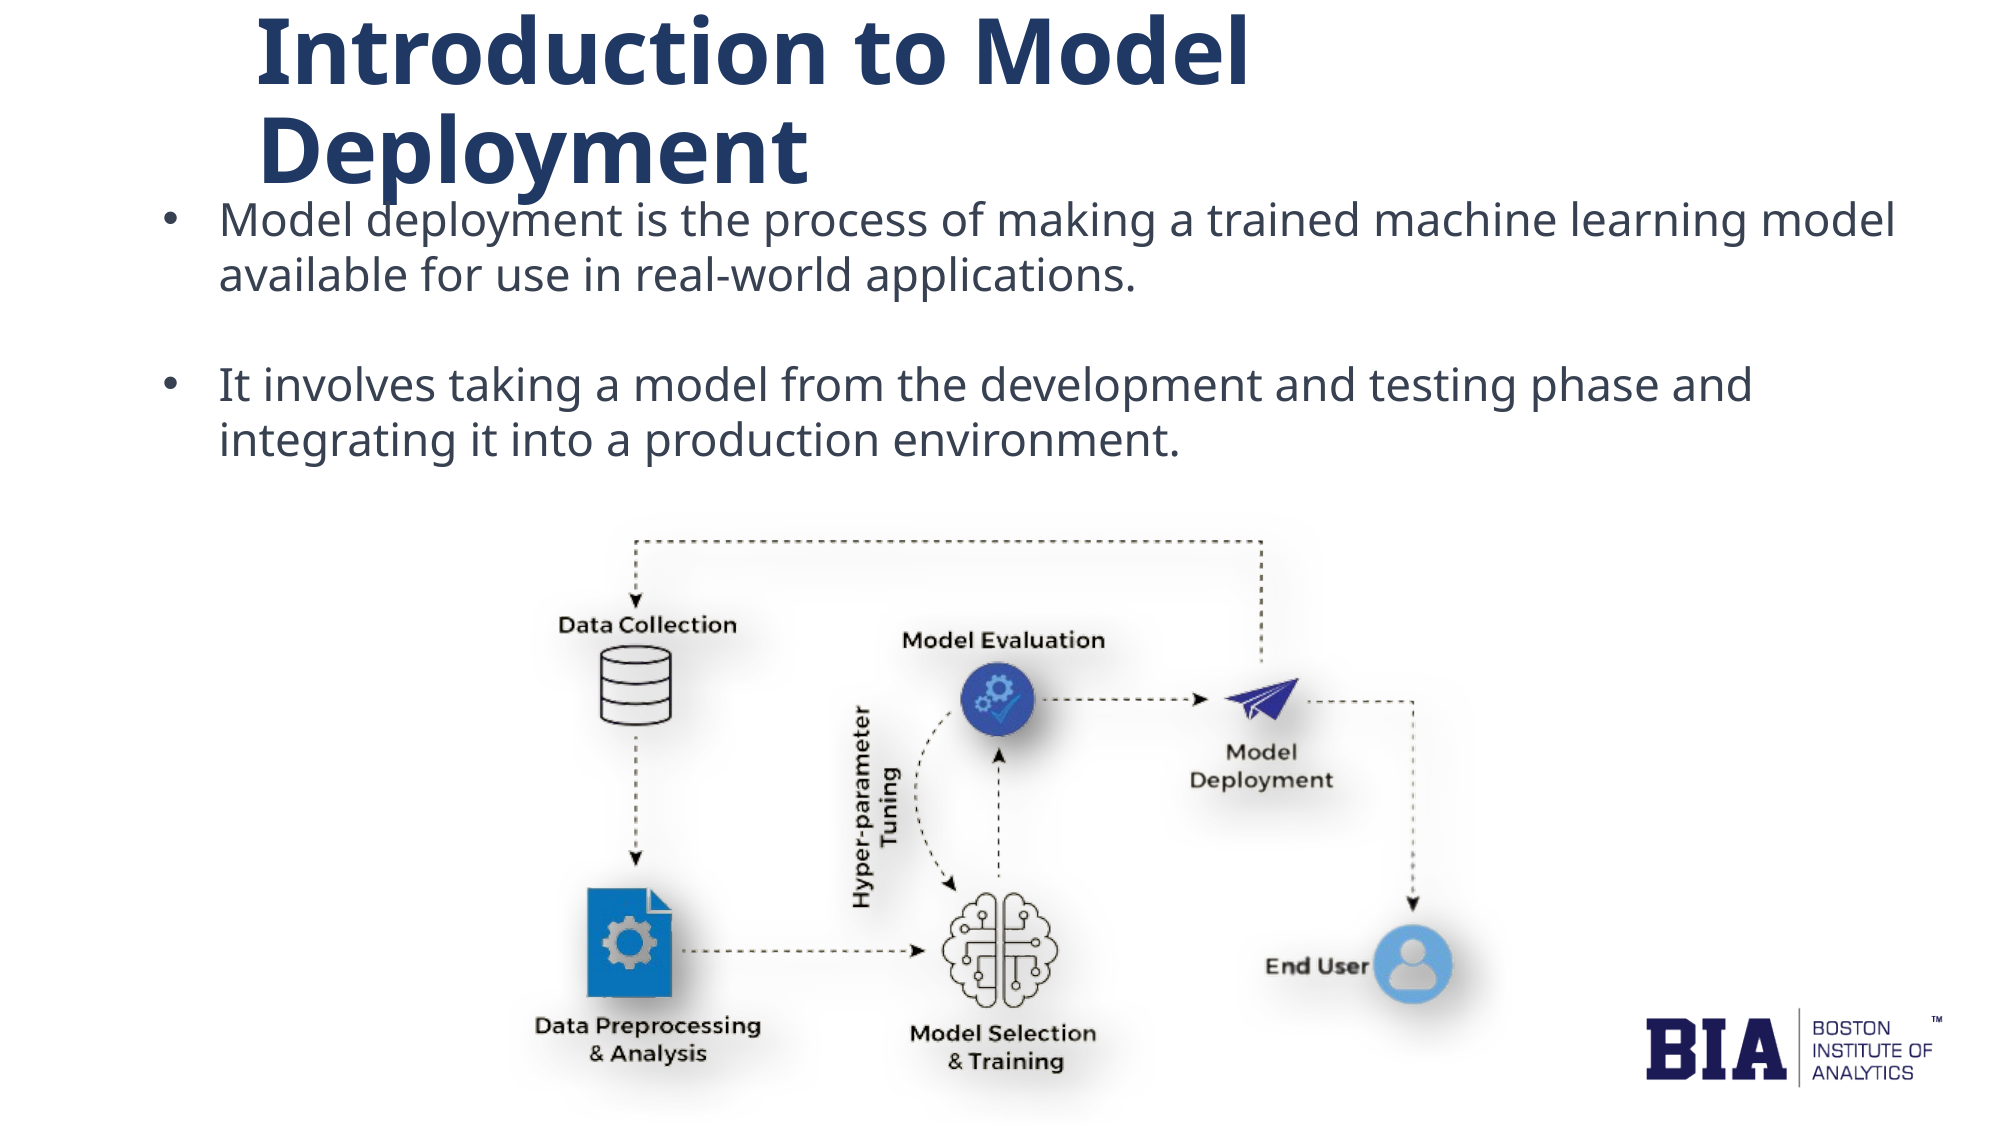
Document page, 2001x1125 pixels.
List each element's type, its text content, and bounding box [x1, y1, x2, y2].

picture [518, 515, 1483, 1095]
picture [1624, 1000, 1957, 1095]
text_box Model deployment is the process of making a trained machine learning model available for use in real-world applications. It involves taking a model from the development and testing phase and integrating it into a production environment. [147, 182, 1930, 473]
text_box Introduction to Model Deployment [253, 3, 1746, 182]
